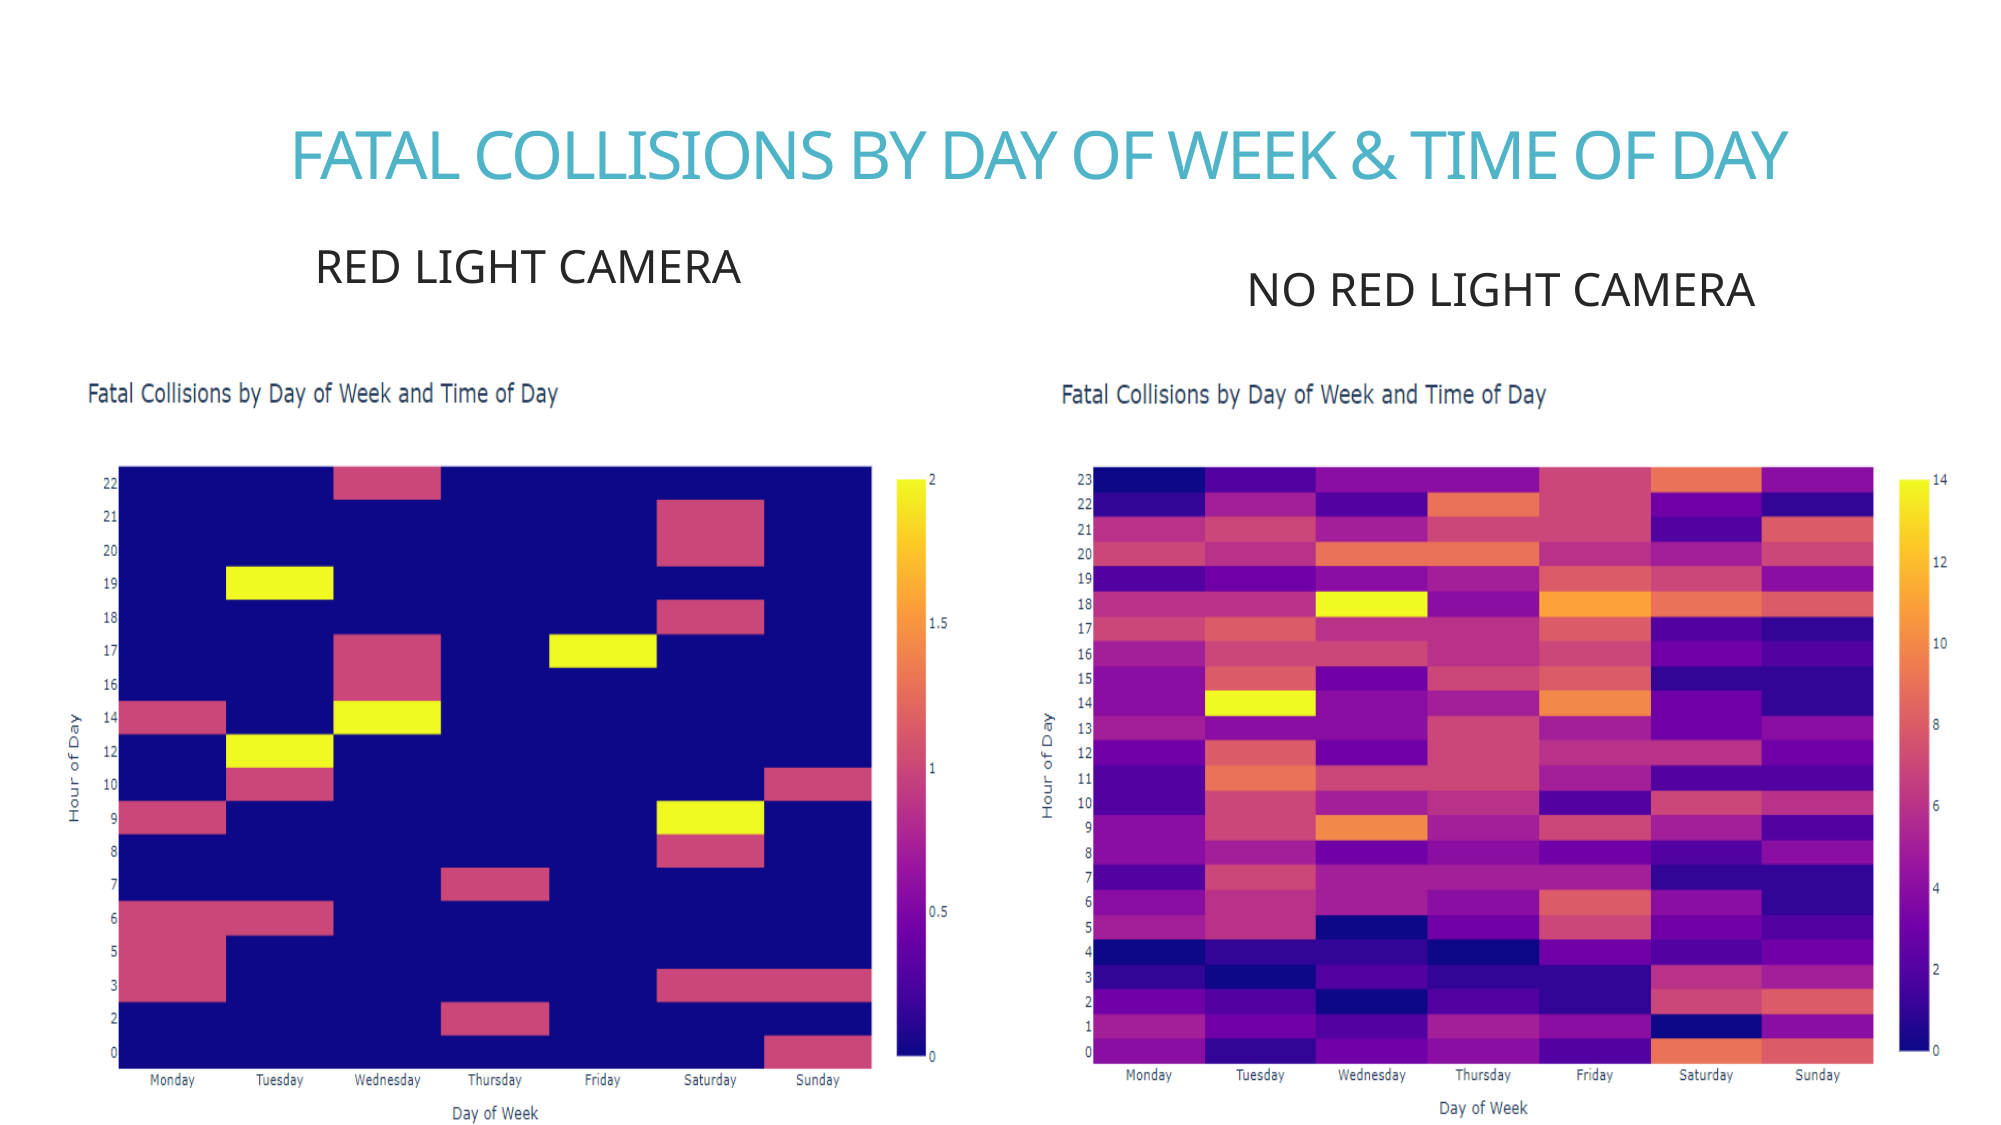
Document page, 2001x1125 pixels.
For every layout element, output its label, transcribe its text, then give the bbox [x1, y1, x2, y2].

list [1038, 370, 1949, 1125]
title FATAL COLLISIONS BY DAY OF WEEK & TIME OF DAY [274, 102, 1990, 216]
list Red Light Camera [299, 222, 955, 317]
list No Red Light Camera [1231, 245, 1888, 340]
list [66, 370, 955, 1125]
